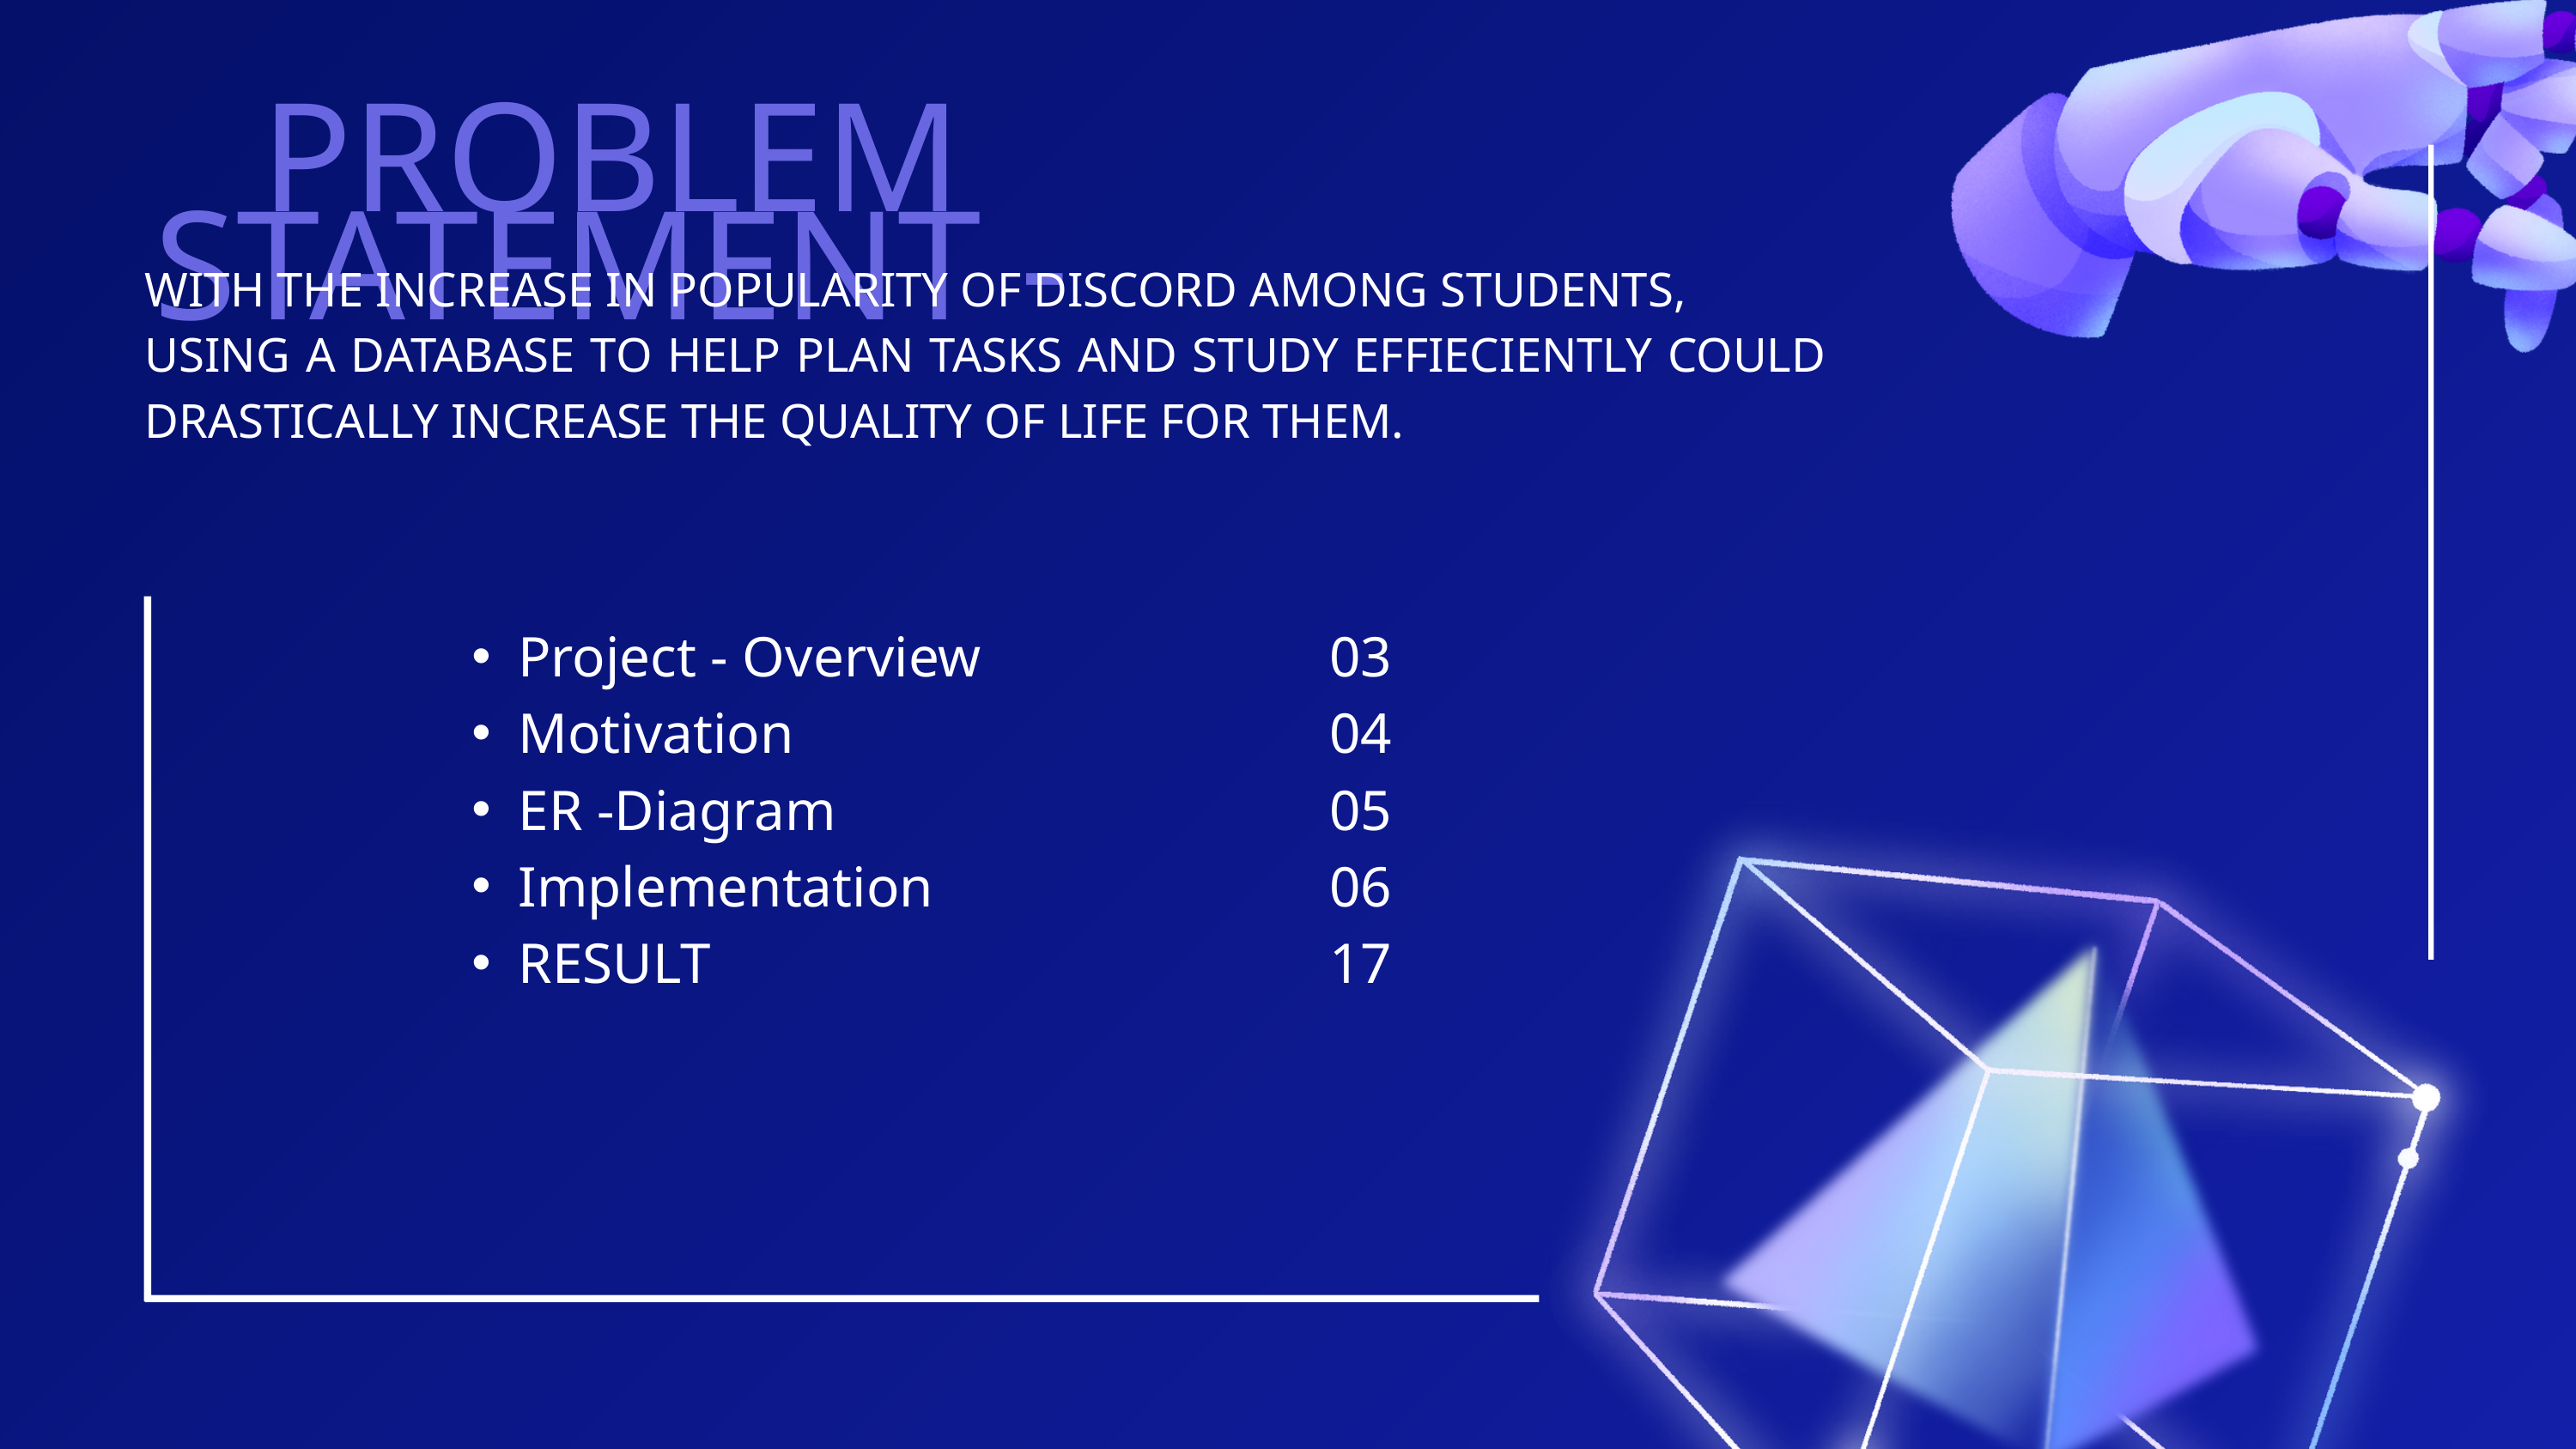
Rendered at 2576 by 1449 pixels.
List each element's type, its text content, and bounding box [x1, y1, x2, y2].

text_box PROBLEM STATEMENT - [144, 132, 1078, 251]
text_box [1951, 0, 2576, 353]
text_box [144, 596, 1540, 1301]
text_box [1539, 797, 2500, 1449]
text_box WITH THE INCREASE IN POPULARITY OF DISCORD AMONG STUDENTS, USING A DATABASE TO HELP PLAN TASKS AND STUDY EFFIECIENTLY COULD DRASTICALLY INCREASE THE QUALITY OF LIFE FOR THEM. [144, 251, 1827, 447]
